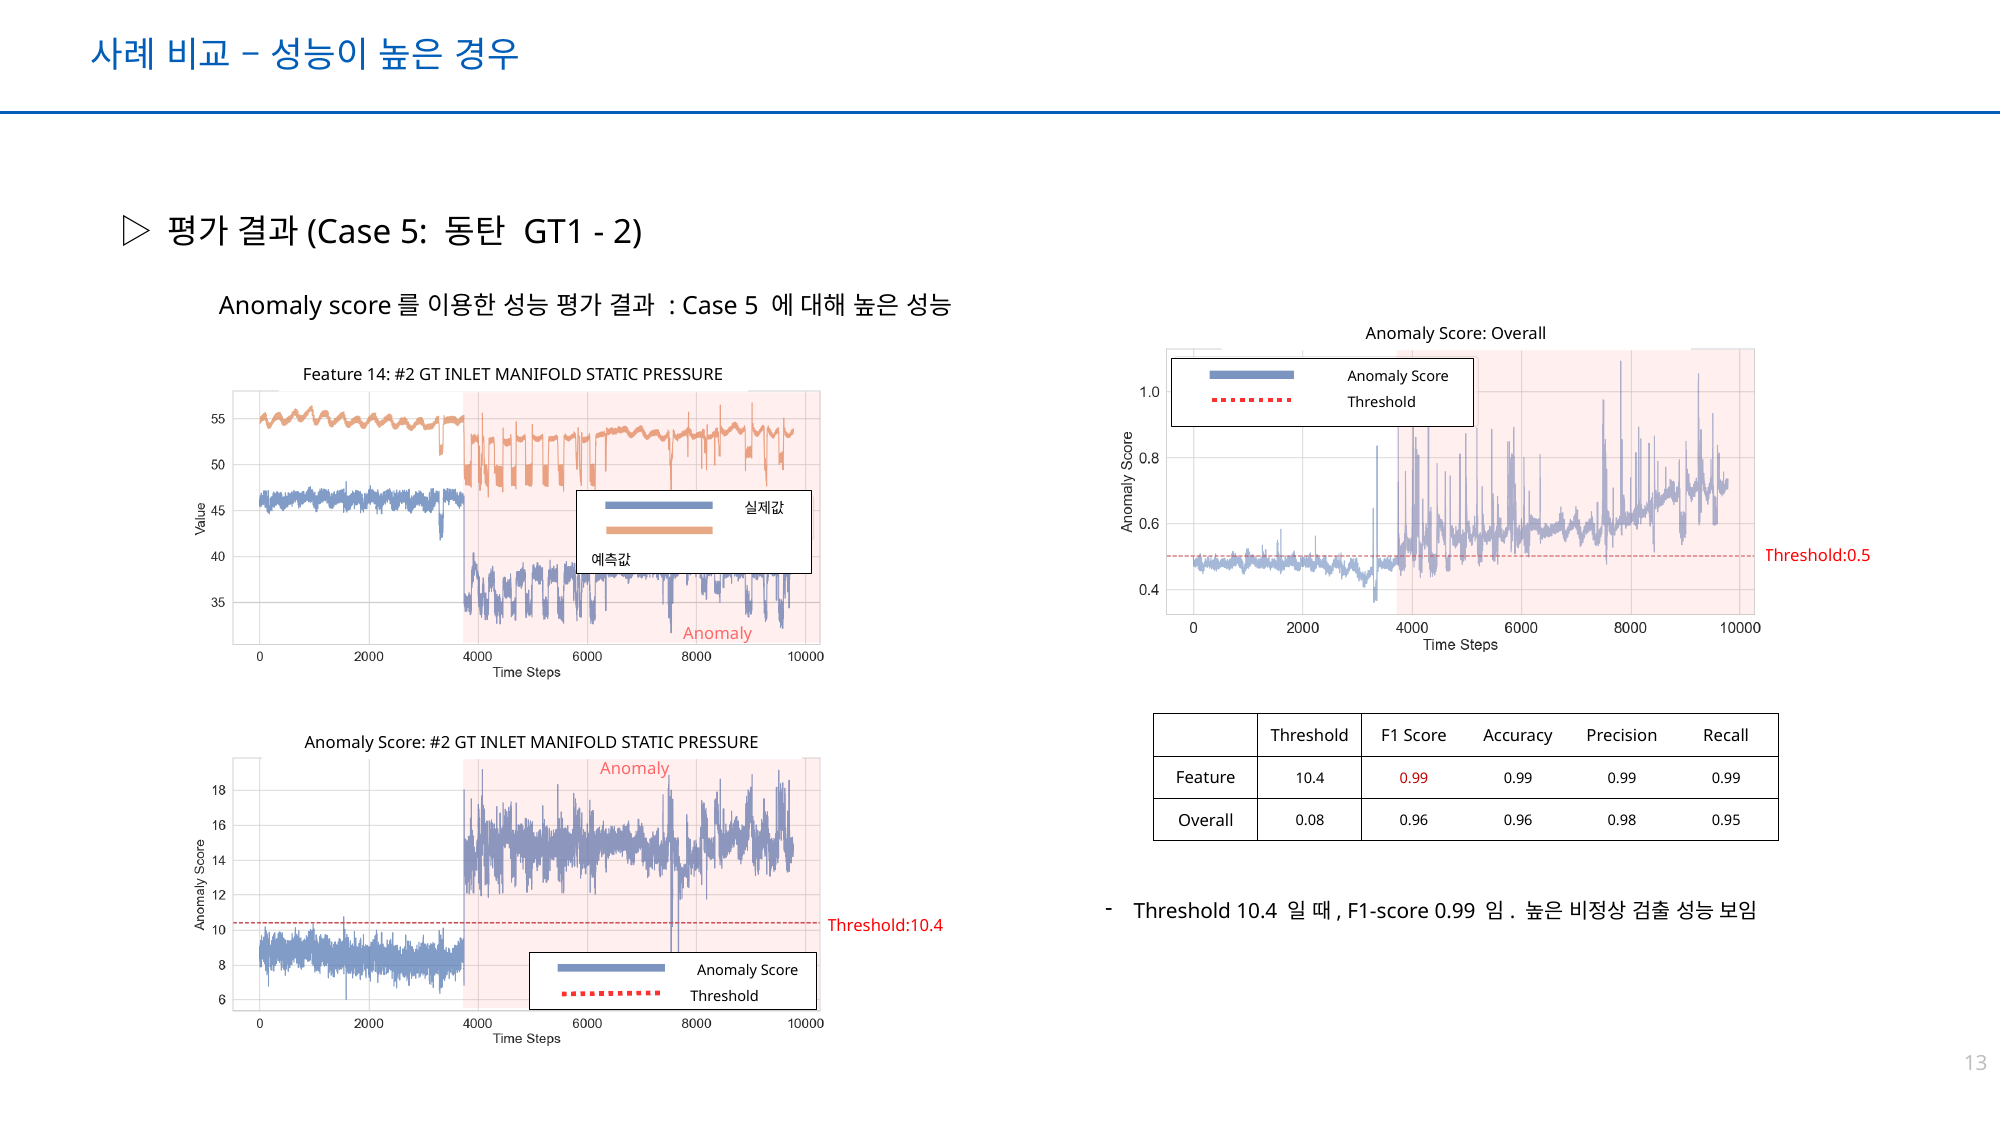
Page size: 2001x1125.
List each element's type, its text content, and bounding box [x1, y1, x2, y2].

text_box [1116, 305, 1766, 652]
table_cell 0.98 [1570, 799, 1674, 840]
table_header F1 Score [1362, 714, 1466, 756]
table_cell 0.99 [1362, 757, 1466, 798]
text_box Threshold 10.4 일 때, F1-score 0.99 임. 높은 비정상 검출 성능 보임 [1090, 865, 2000, 931]
table_cell 0.96 [1466, 799, 1570, 840]
table_cell 0.99 [1674, 757, 1778, 798]
table_cell 0.08 [1258, 799, 1361, 840]
table_header Threshold [1258, 714, 1361, 756]
table_cell 0.95 [1674, 799, 1778, 840]
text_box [178, 714, 829, 1051]
table_cell 0.99 [1570, 757, 1674, 798]
table_header Accuracy [1466, 714, 1570, 756]
table_header [1154, 714, 1257, 756]
table_cell 10.4 [1258, 757, 1361, 798]
text_box 사례 비교 – 성능이 높은 경우 [79, 18, 1950, 94]
text_box Anomaly score를 이용한 성능 평가 결과 : Case 5 에 대해 높은 성능 [204, 282, 968, 327]
table_header Recall [1674, 714, 1778, 756]
text_box Threshold:10.4 [829, 907, 959, 943]
table_header Precision [1570, 714, 1674, 756]
table_cell Overall [1154, 799, 1257, 840]
text_box Threshold:0.5 [1766, 536, 1886, 572]
table_cell Feature [1154, 757, 1257, 798]
table_cell 0.96 [1362, 799, 1466, 840]
text_box ▷ 평가 결과(Case 5: 동탄 GT1 - 2) [104, 203, 1106, 258]
table_cell 0.99 [1466, 757, 1570, 798]
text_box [178, 346, 829, 680]
